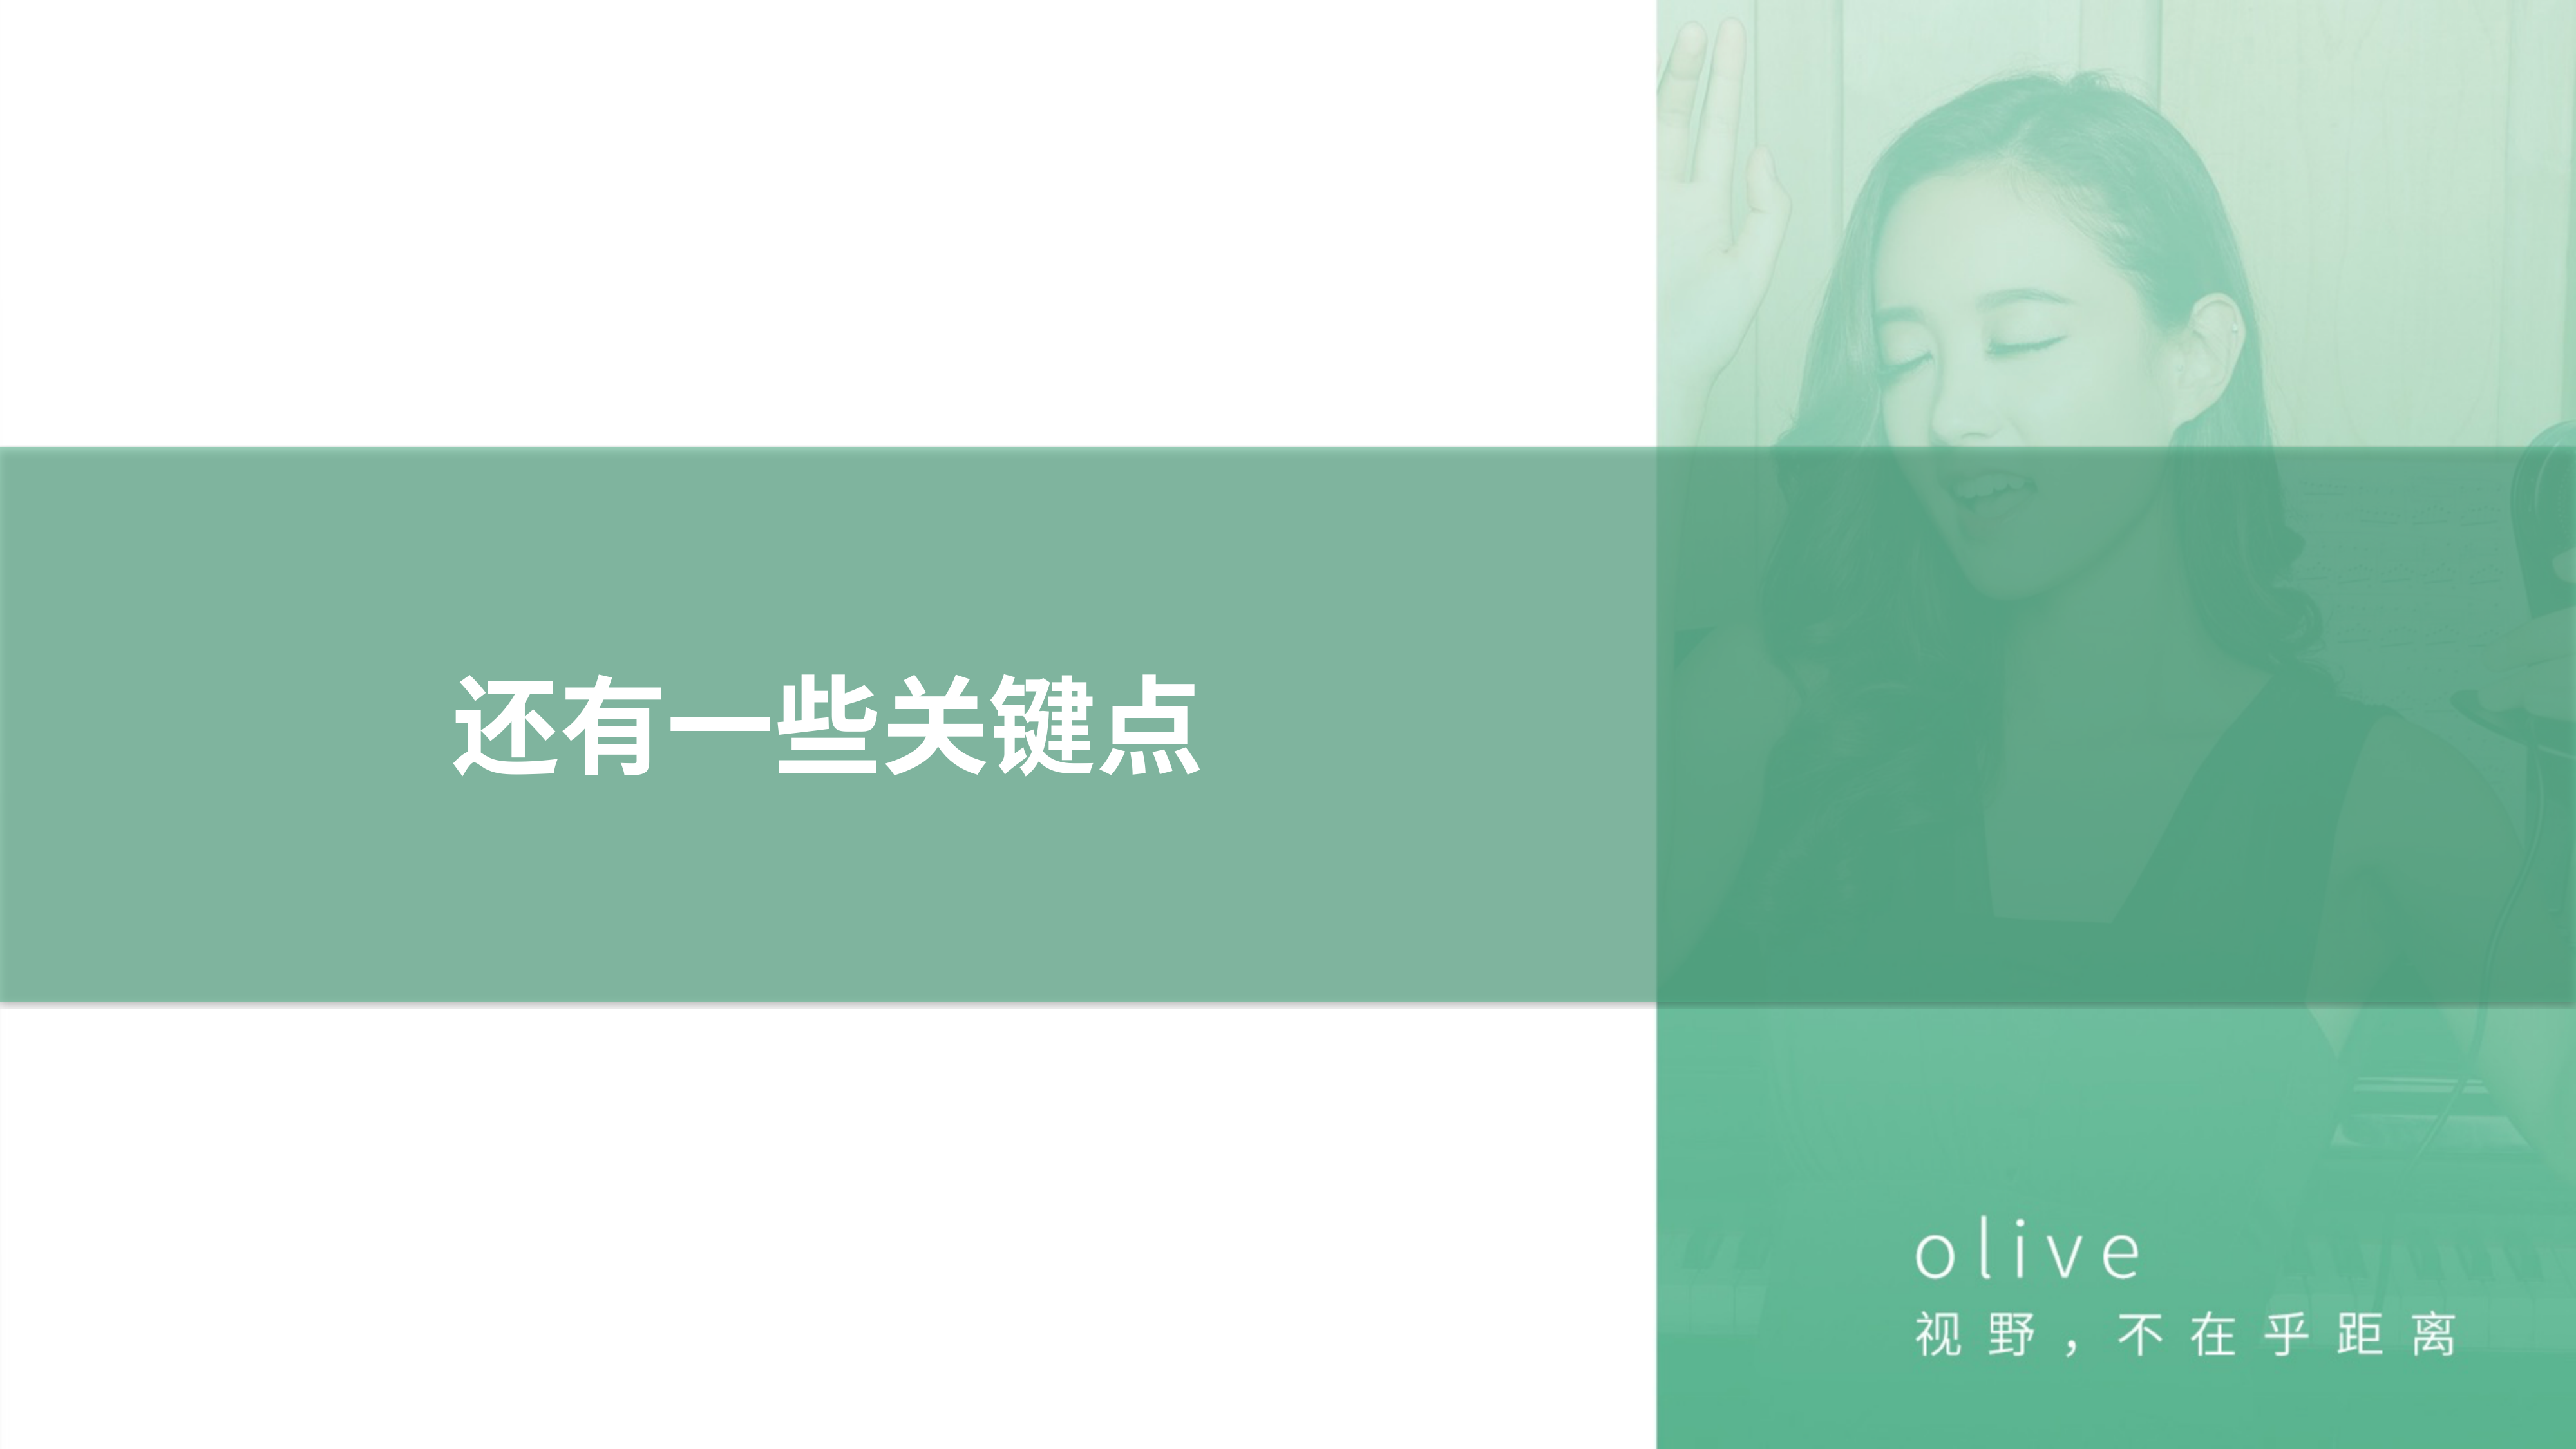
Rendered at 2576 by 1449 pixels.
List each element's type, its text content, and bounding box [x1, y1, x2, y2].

text_box 还有一些关键点 [91, 653, 1566, 793]
picture [0, 0, 2576, 446]
picture [0, 1002, 2576, 1449]
